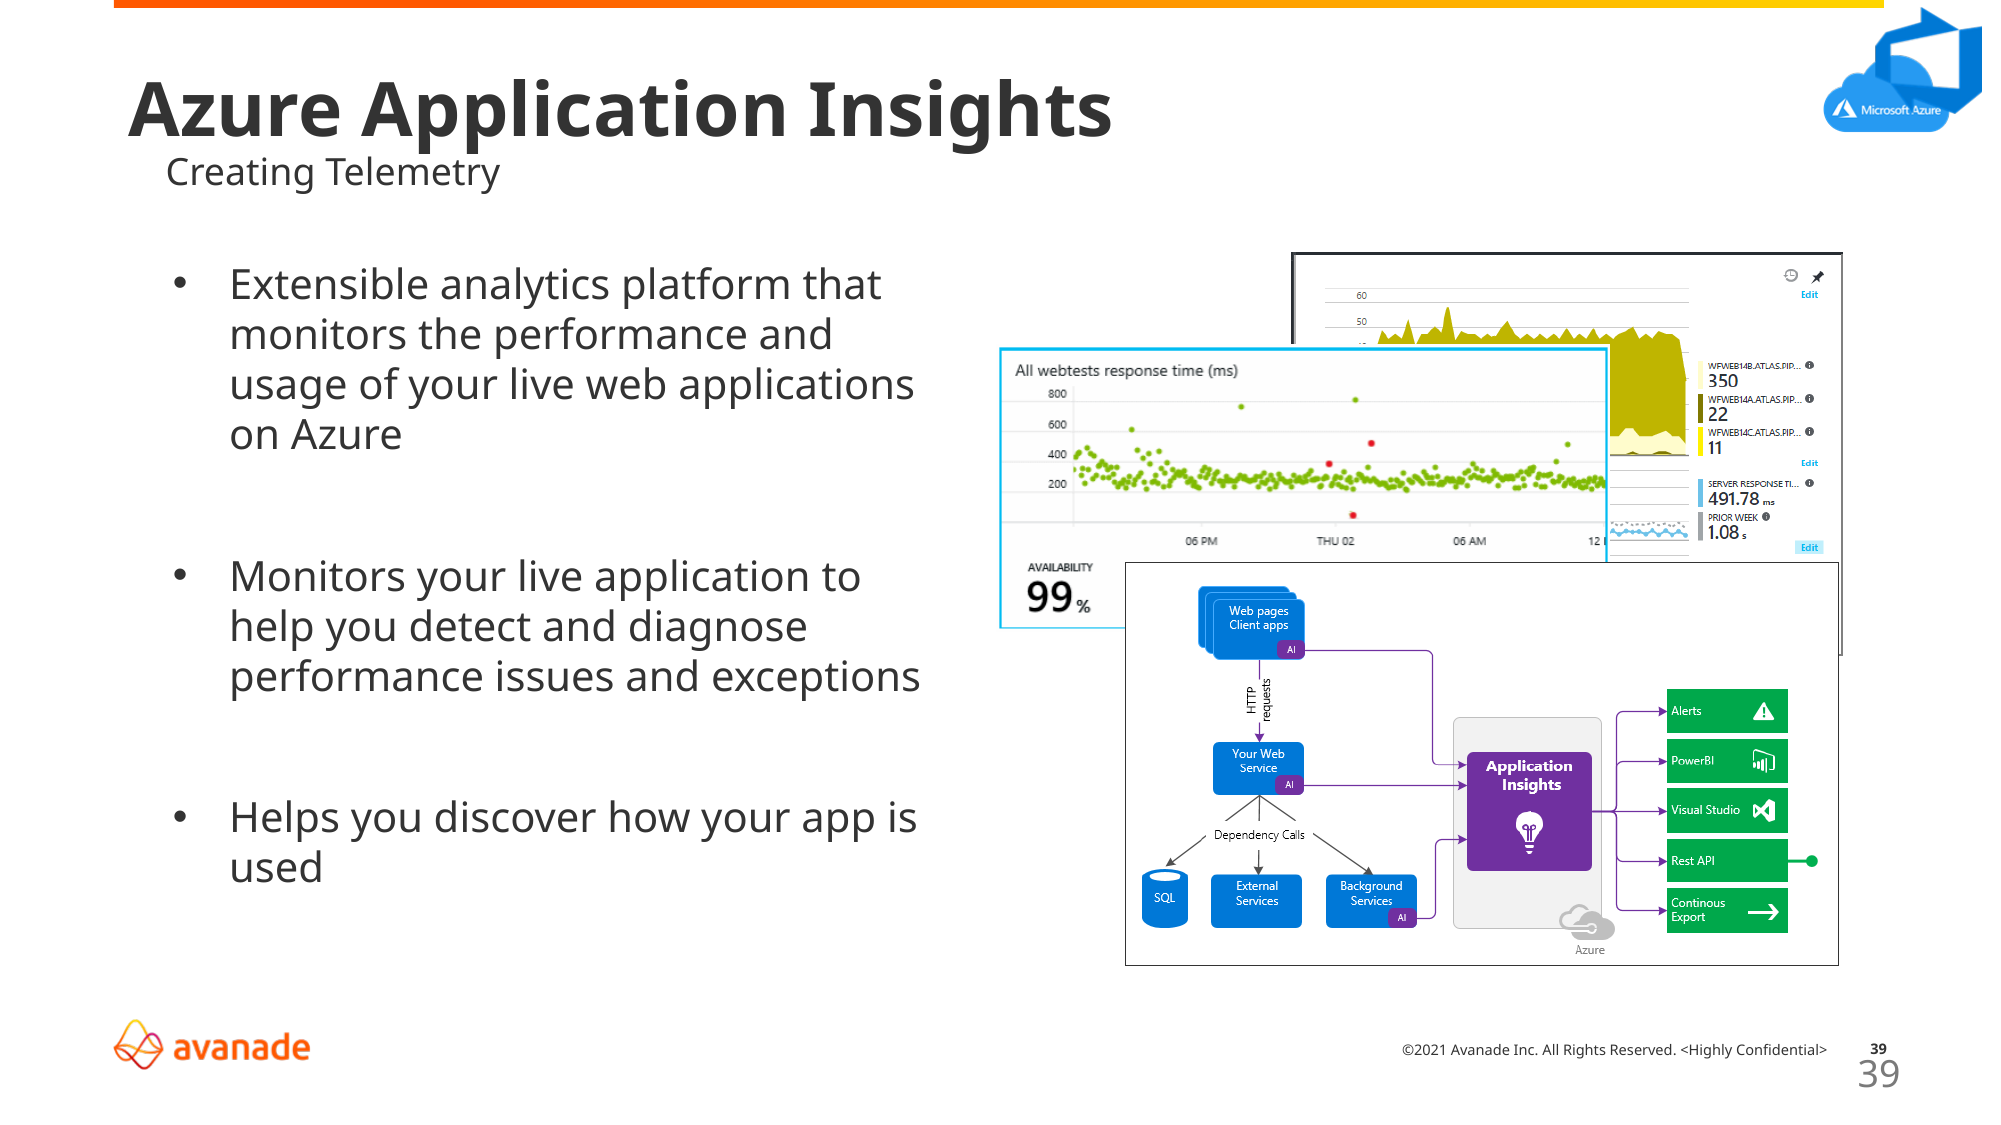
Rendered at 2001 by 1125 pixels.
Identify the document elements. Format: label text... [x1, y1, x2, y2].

picture [995, 252, 1843, 966]
picture [1822, 7, 1982, 133]
slide_number 39 [1842, 1042, 1925, 1103]
title Azure Application Insights [113, 64, 1883, 228]
text_box Creating Telemetry [150, 140, 516, 201]
list Extensible analytics platform that monitors the performance and usage of your live web applications on Azure Monitors your live application to help you detect and diagnose performance issues and exceptions Helps you discover how your app is used [157, 249, 964, 964]
picture [93, 999, 339, 1090]
